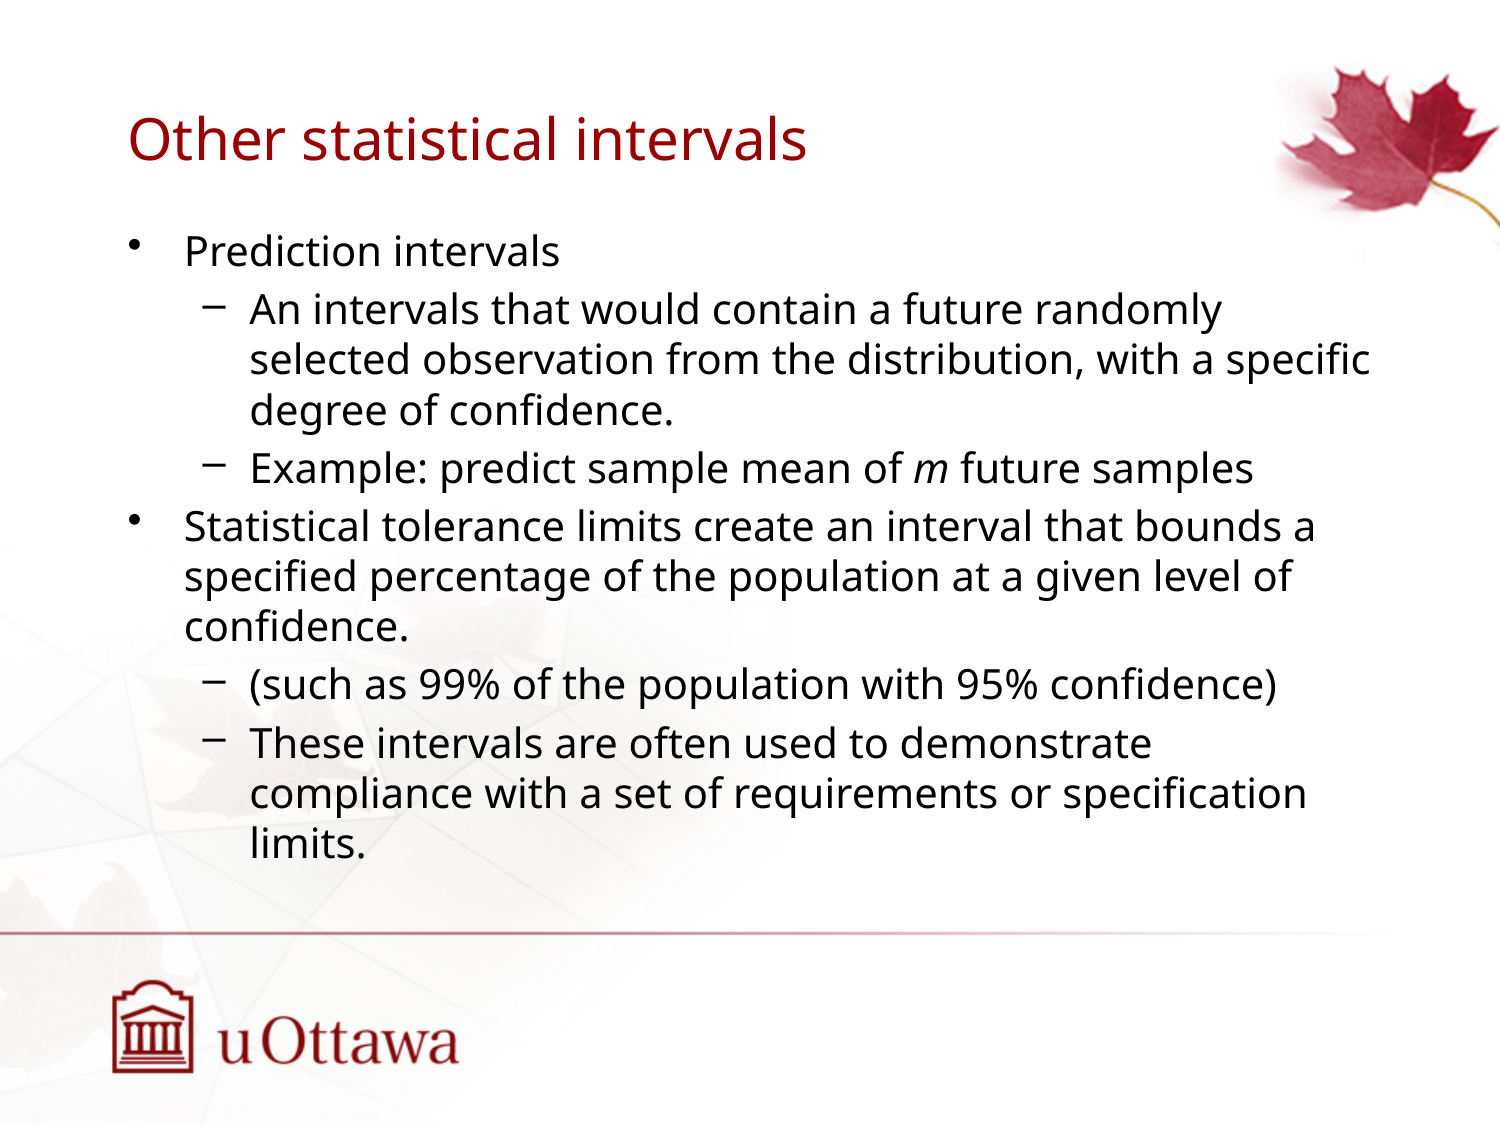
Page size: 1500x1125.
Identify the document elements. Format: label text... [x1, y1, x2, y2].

list Prediction intervals An intervals that would contain a future randomly selected observation from the distribution, with a specific degree of confidence. Example: predict sample mean of m future samples Statistical tolerance limits create an interval that bounds a specified percentage of the population at a given level of confidence. (such as 99% of the population with 95% confidence) These intervals are often used to demonstrate compliance with a set of requirements or specification limits. [112, 217, 1388, 855]
title Other statistical intervals [112, 62, 1188, 213]
picture [0, 0, 1500, 1125]
